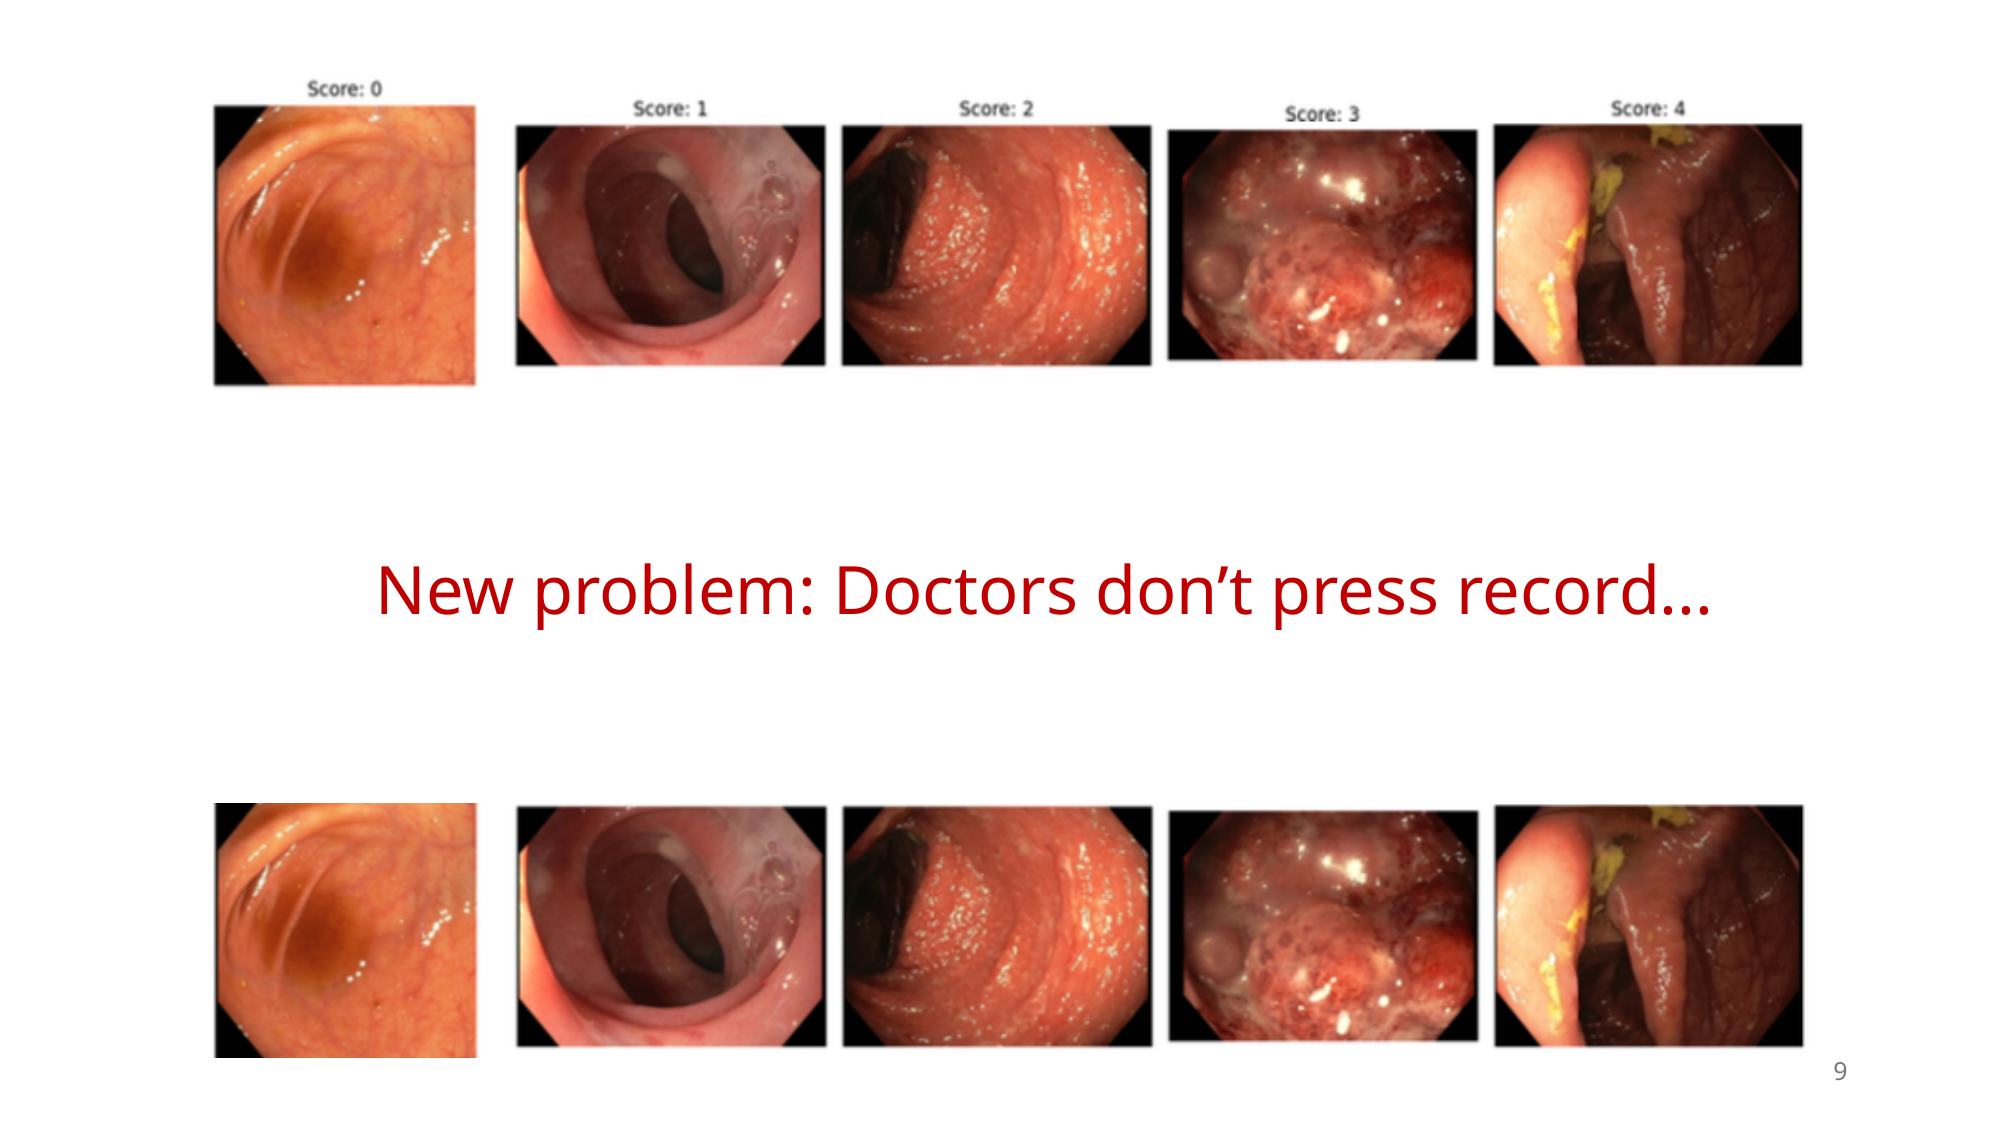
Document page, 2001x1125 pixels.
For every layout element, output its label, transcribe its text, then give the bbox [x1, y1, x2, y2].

picture [103, 29, 1894, 407]
text_box New problem: Doctors don’t press record... [261, 540, 1829, 635]
picture [104, 802, 1895, 1058]
slide_number 8 [1412, 1058, 1863, 1103]
